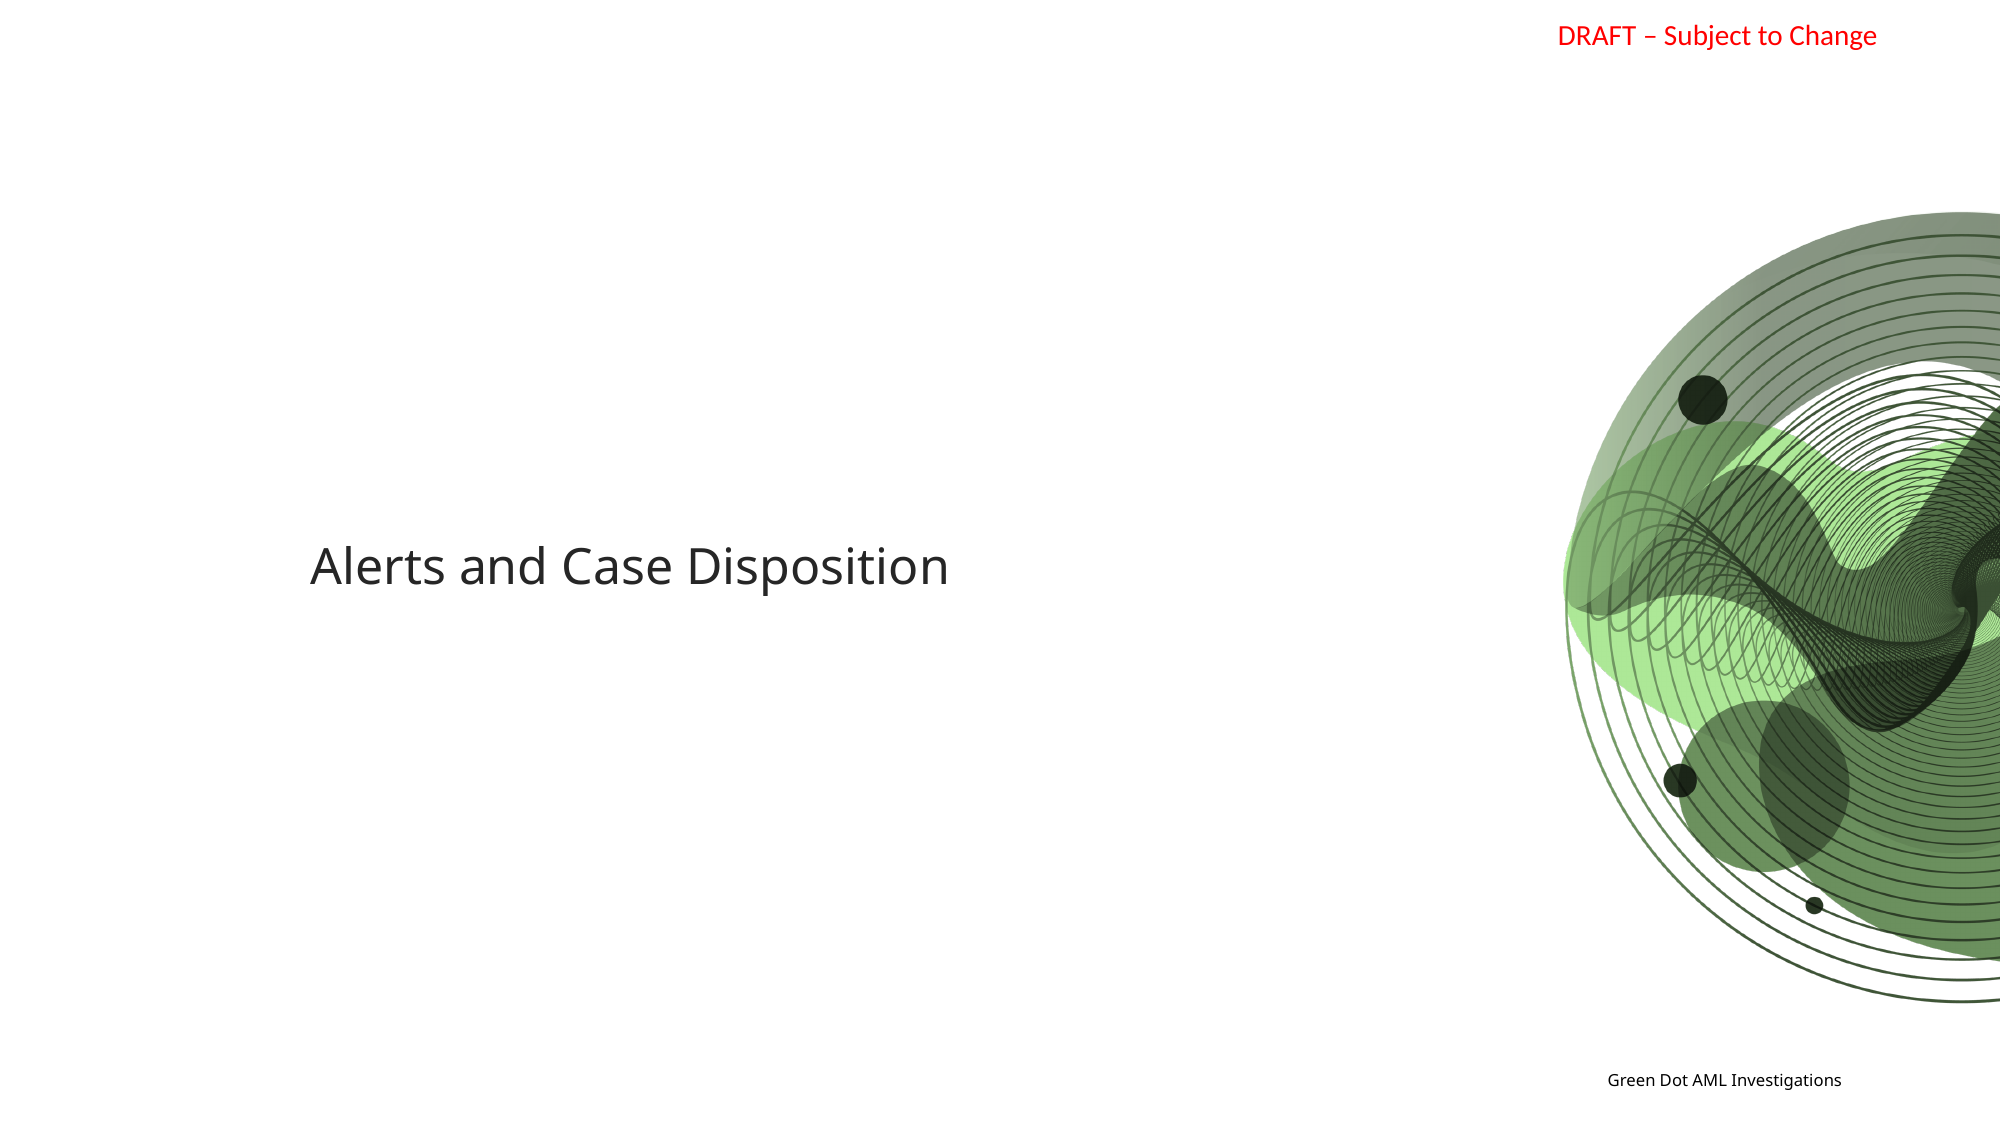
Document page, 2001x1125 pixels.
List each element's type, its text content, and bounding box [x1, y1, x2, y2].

title Alerts and Case Disposition [310, 541, 1382, 602]
picture [1382, 69, 2000, 1125]
